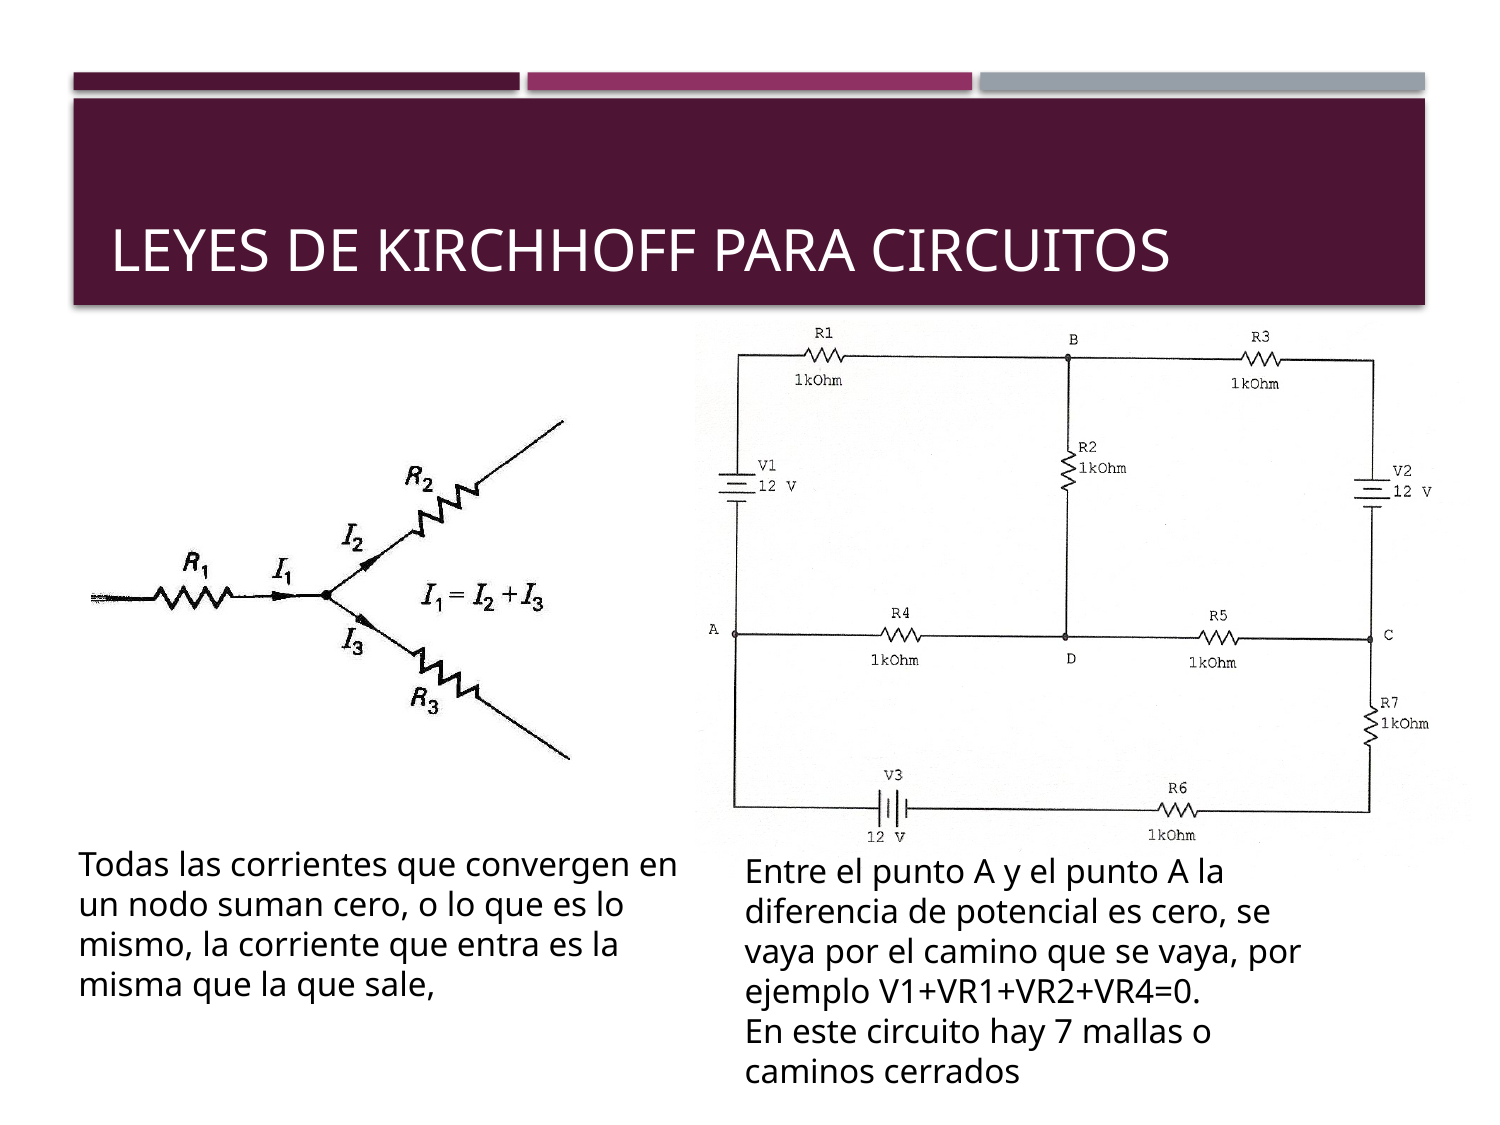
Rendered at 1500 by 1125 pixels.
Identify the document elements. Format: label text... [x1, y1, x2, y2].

title Leyes de kirchHoff para circuitos [95, 112, 1406, 291]
picture [695, 319, 1473, 878]
text_box Todas las corrientes que convergen en un nodo suman cero, o lo que es lo mismo, la corriente que entra es la misma que la que sale, [63, 835, 696, 1011]
picture [90, 415, 572, 773]
text_box Entre el punto A y el punto A la diferencia de potencial es cero, se vaya por el camino que se vaya, por ejemplo V1+VR1+VR2+VR4=0. En este circuito hay 7 mallas o caminos cerrados [729, 887, 1362, 1098]
